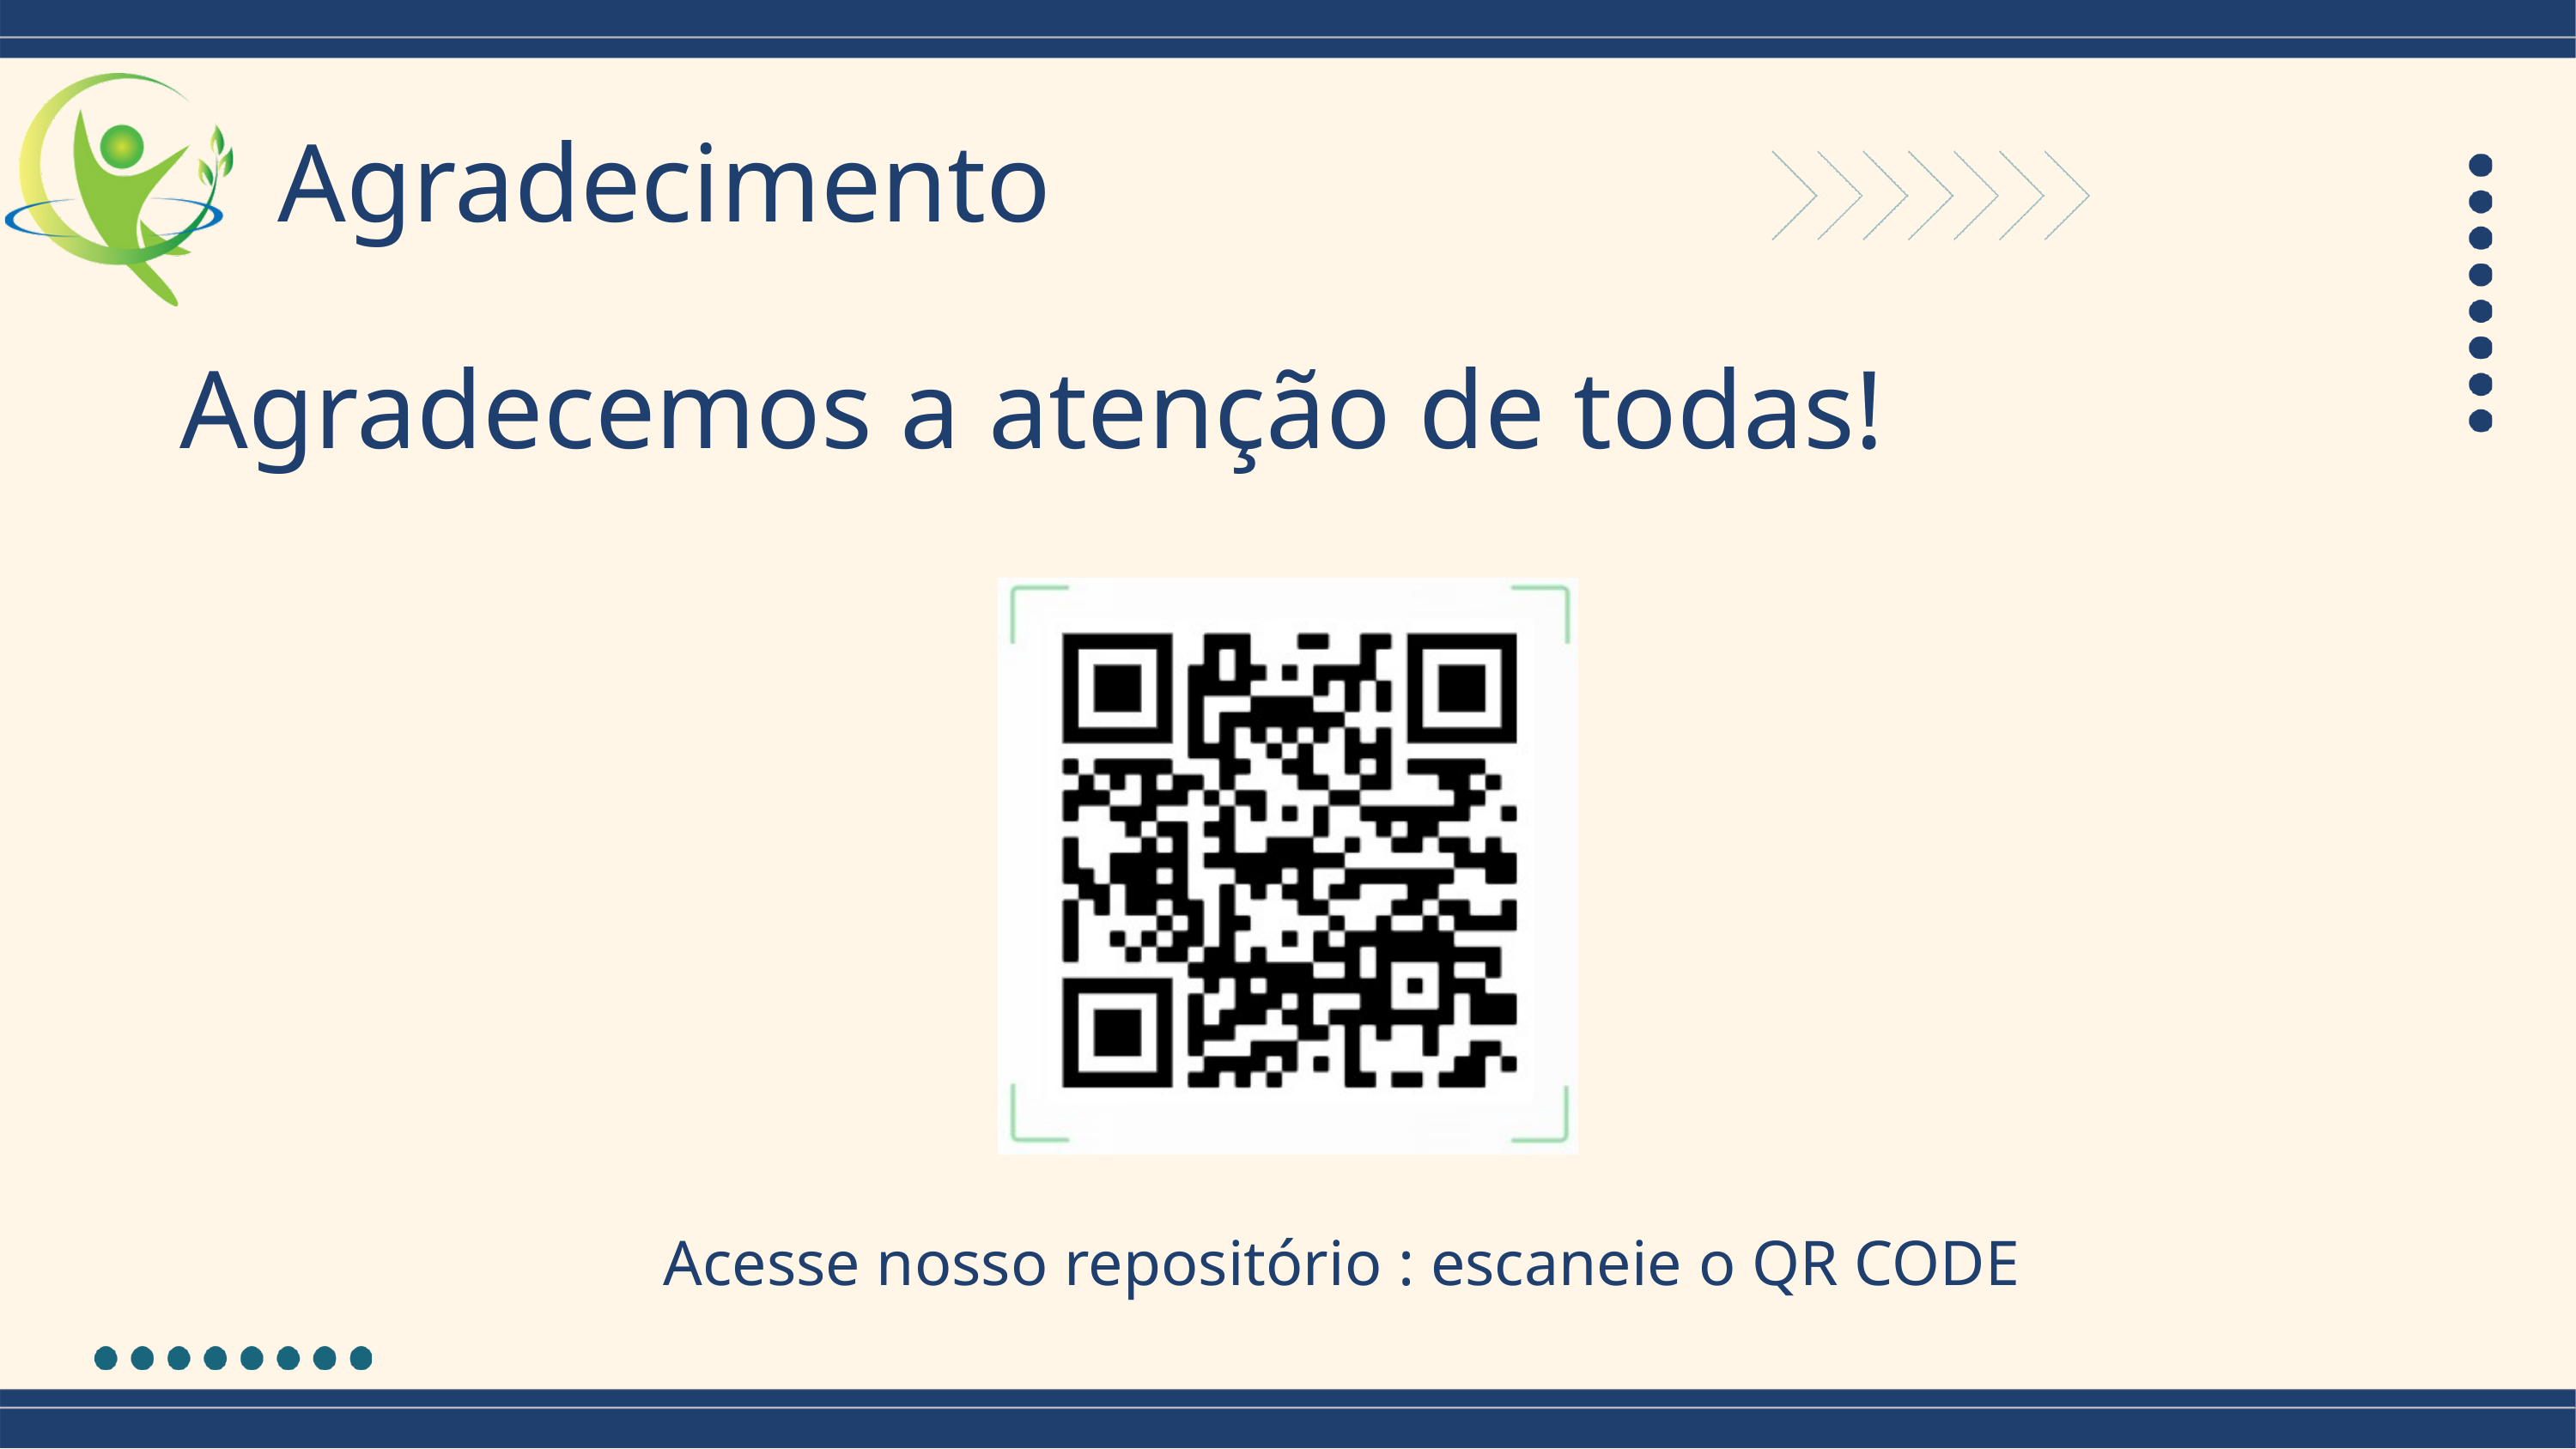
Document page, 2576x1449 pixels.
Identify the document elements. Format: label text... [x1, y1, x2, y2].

text_box Acesse nosso repositório : escaneie o QR CODE [607, 1223, 2024, 1298]
text_box [1771, 150, 2094, 245]
text_box [2469, 151, 2493, 434]
picture [997, 578, 1578, 1155]
text_box [4, 73, 234, 306]
text_box [94, 1346, 373, 1370]
text_box Agradecemos a atenção de todas! [124, 337, 1889, 470]
text_box Agradecimento [277, 114, 1728, 244]
text_box [0, 0, 2576, 1448]
